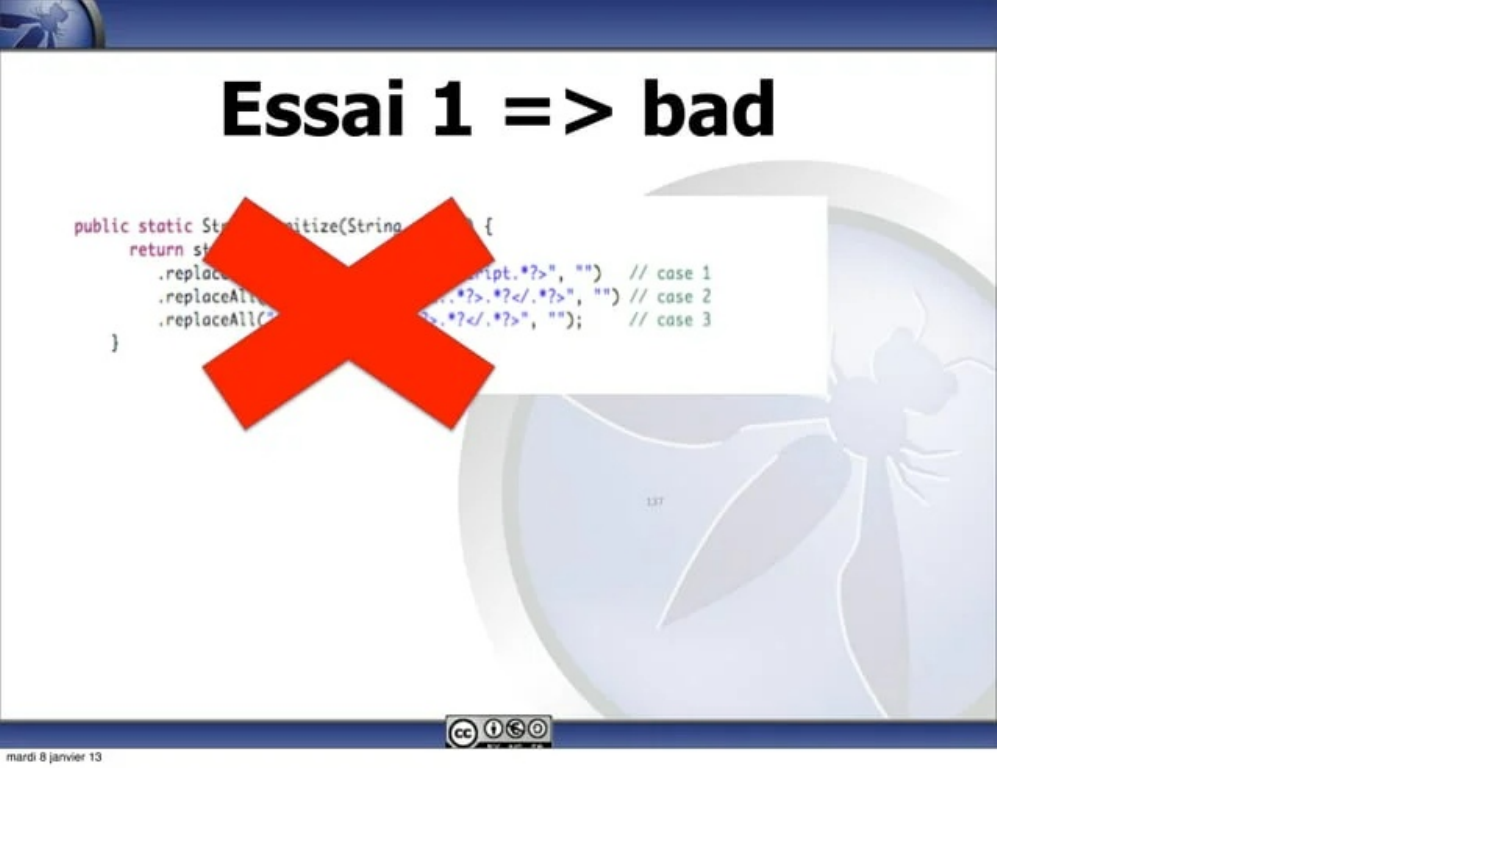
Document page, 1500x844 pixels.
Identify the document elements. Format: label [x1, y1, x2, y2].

picture [0, 0, 997, 768]
